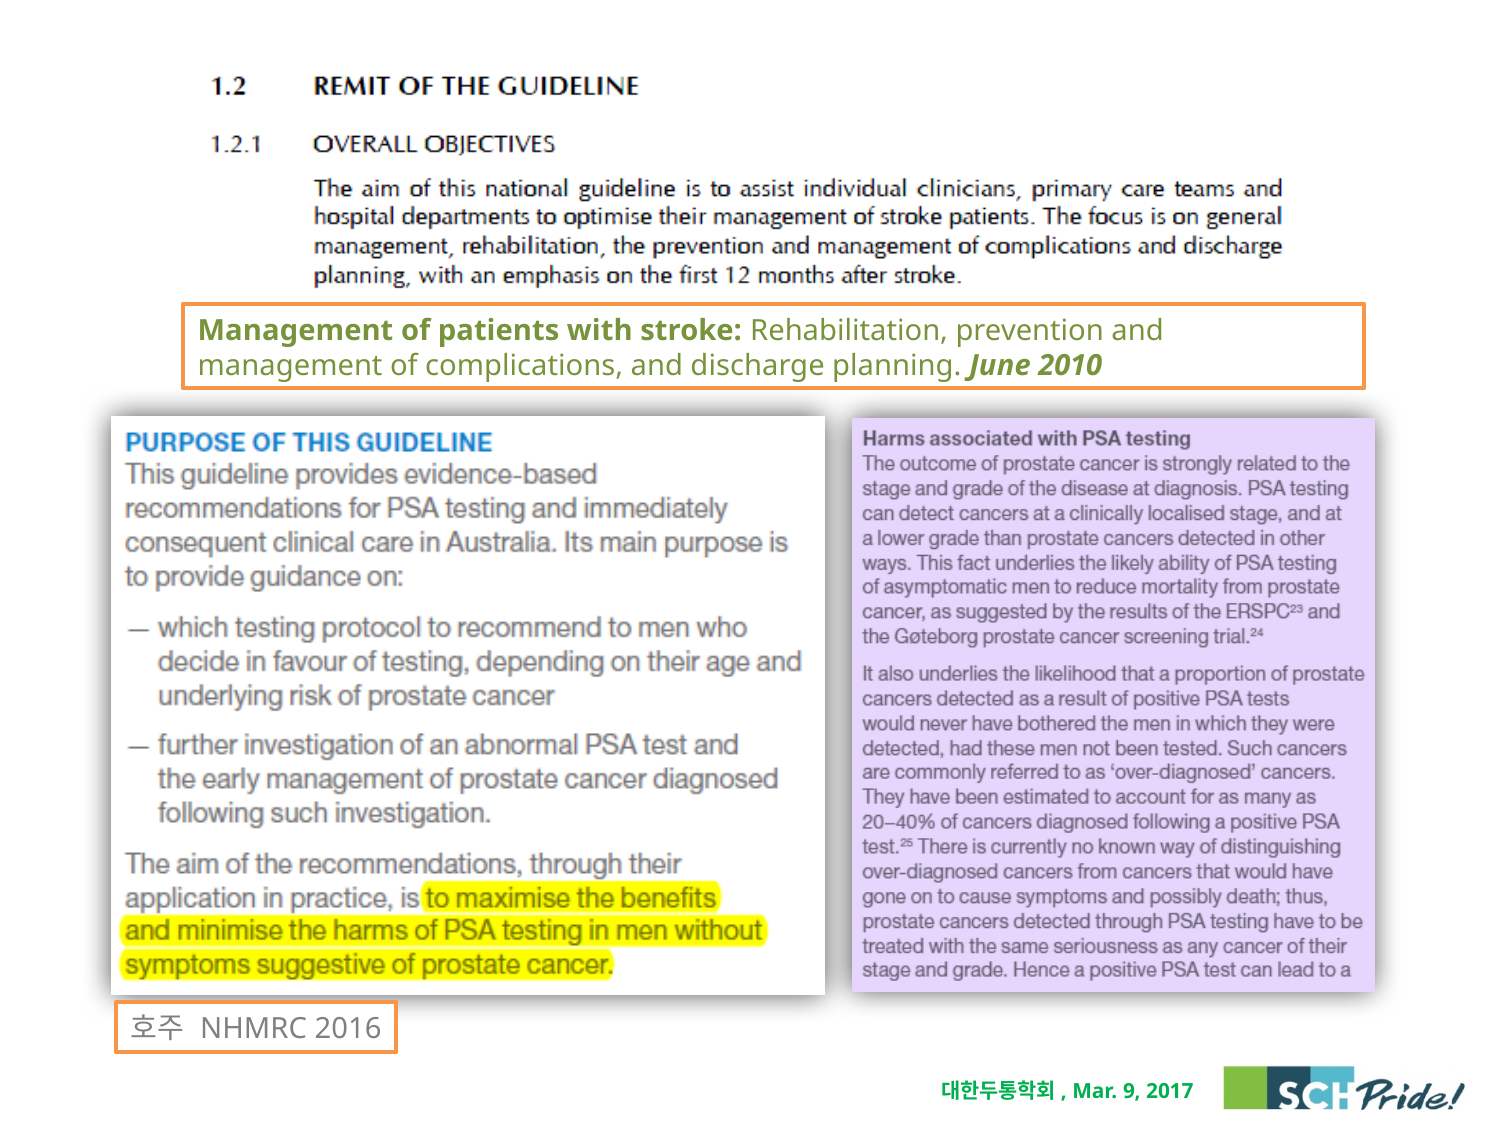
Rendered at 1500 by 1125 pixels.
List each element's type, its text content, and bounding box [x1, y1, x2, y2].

text_box 호주 NHMRC 2016 [114, 1002, 398, 1054]
picture [111, 416, 825, 995]
text_box Management of patients with stroke: Rehabilitation, prevention and management of complications, and discharge planning. June 2010 [181, 302, 1366, 390]
picture [1222, 1064, 1465, 1110]
picture [851, 418, 1376, 992]
picture [194, 64, 1329, 299]
